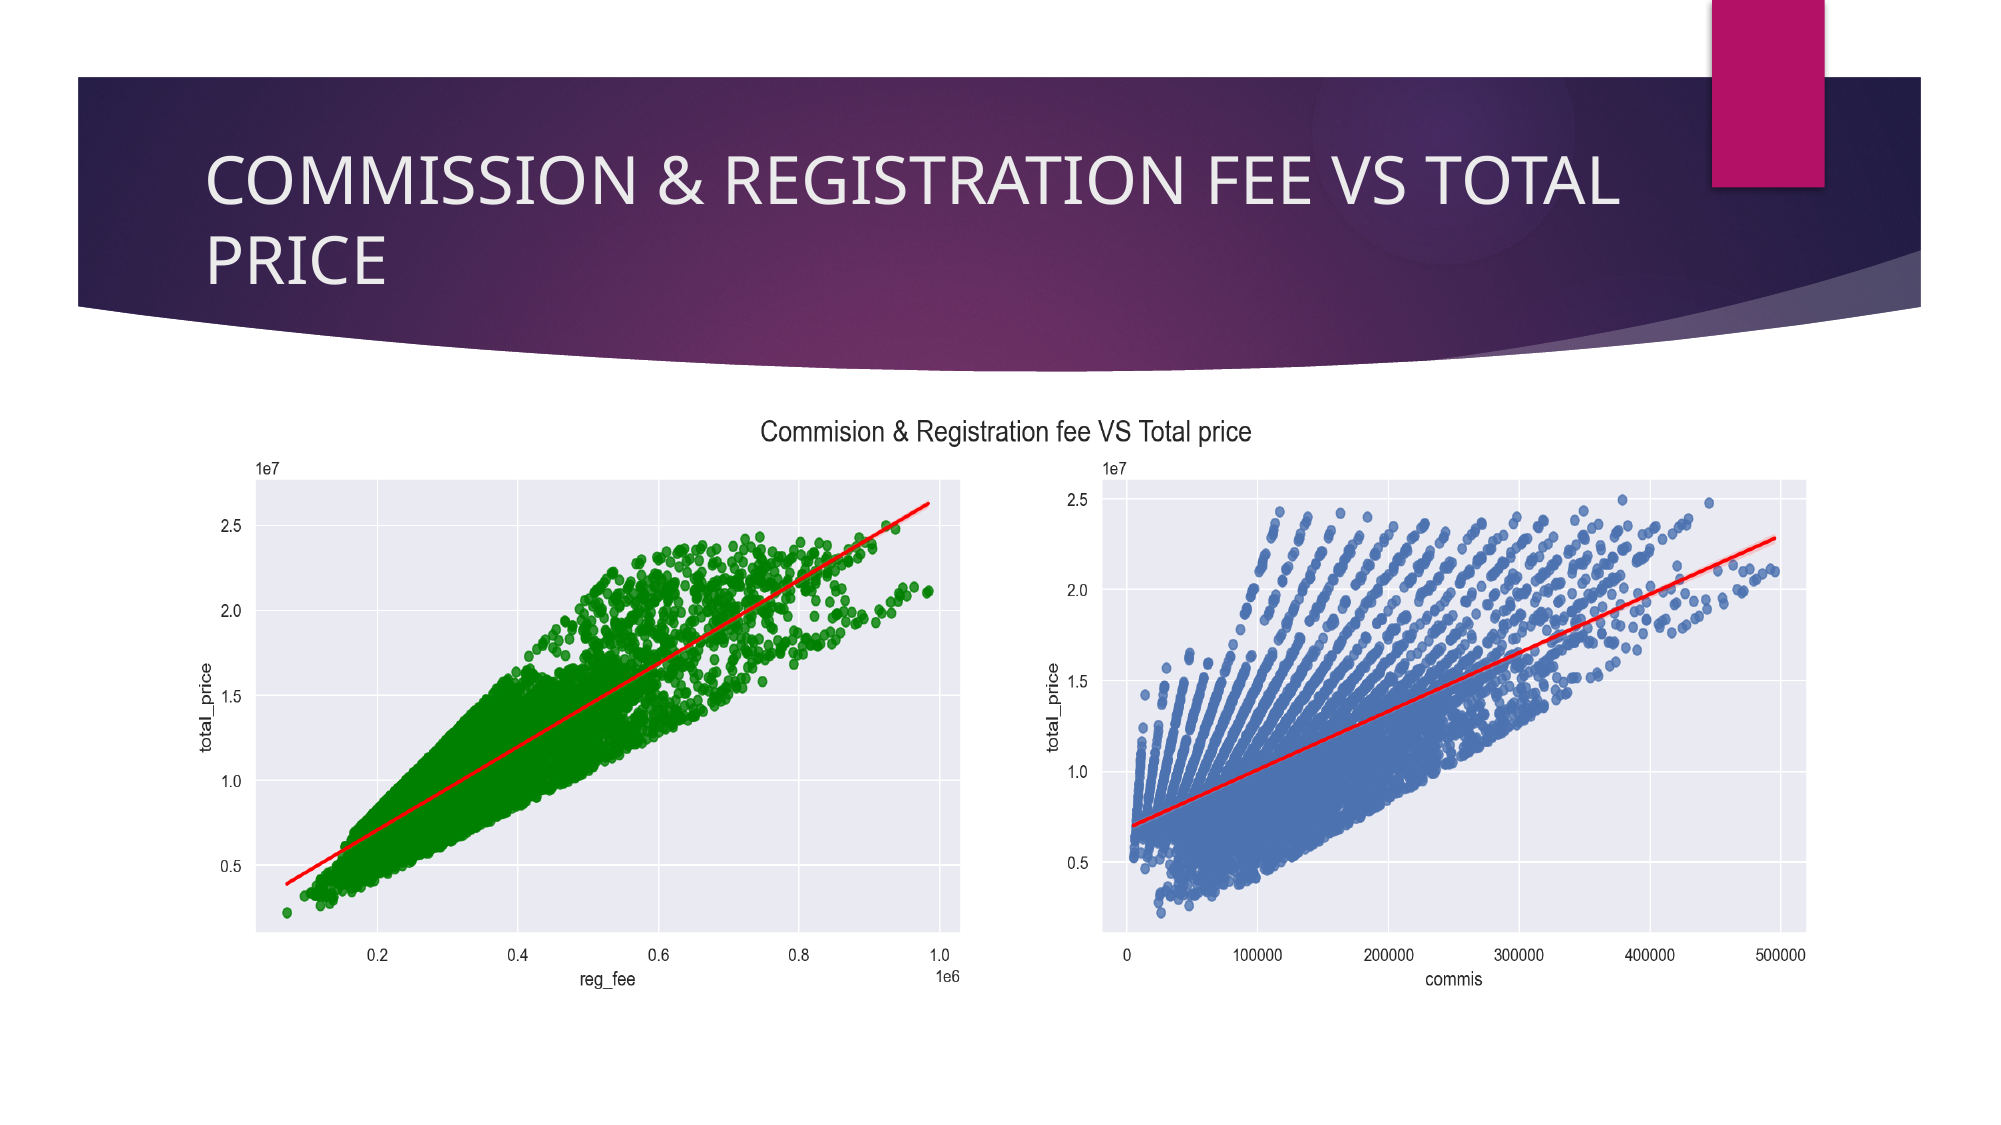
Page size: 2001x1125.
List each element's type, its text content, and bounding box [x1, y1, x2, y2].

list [189, 408, 1816, 1000]
title COMMISSION & REGISTRATION FEE VS TOTAL PRICE [189, 159, 1839, 276]
